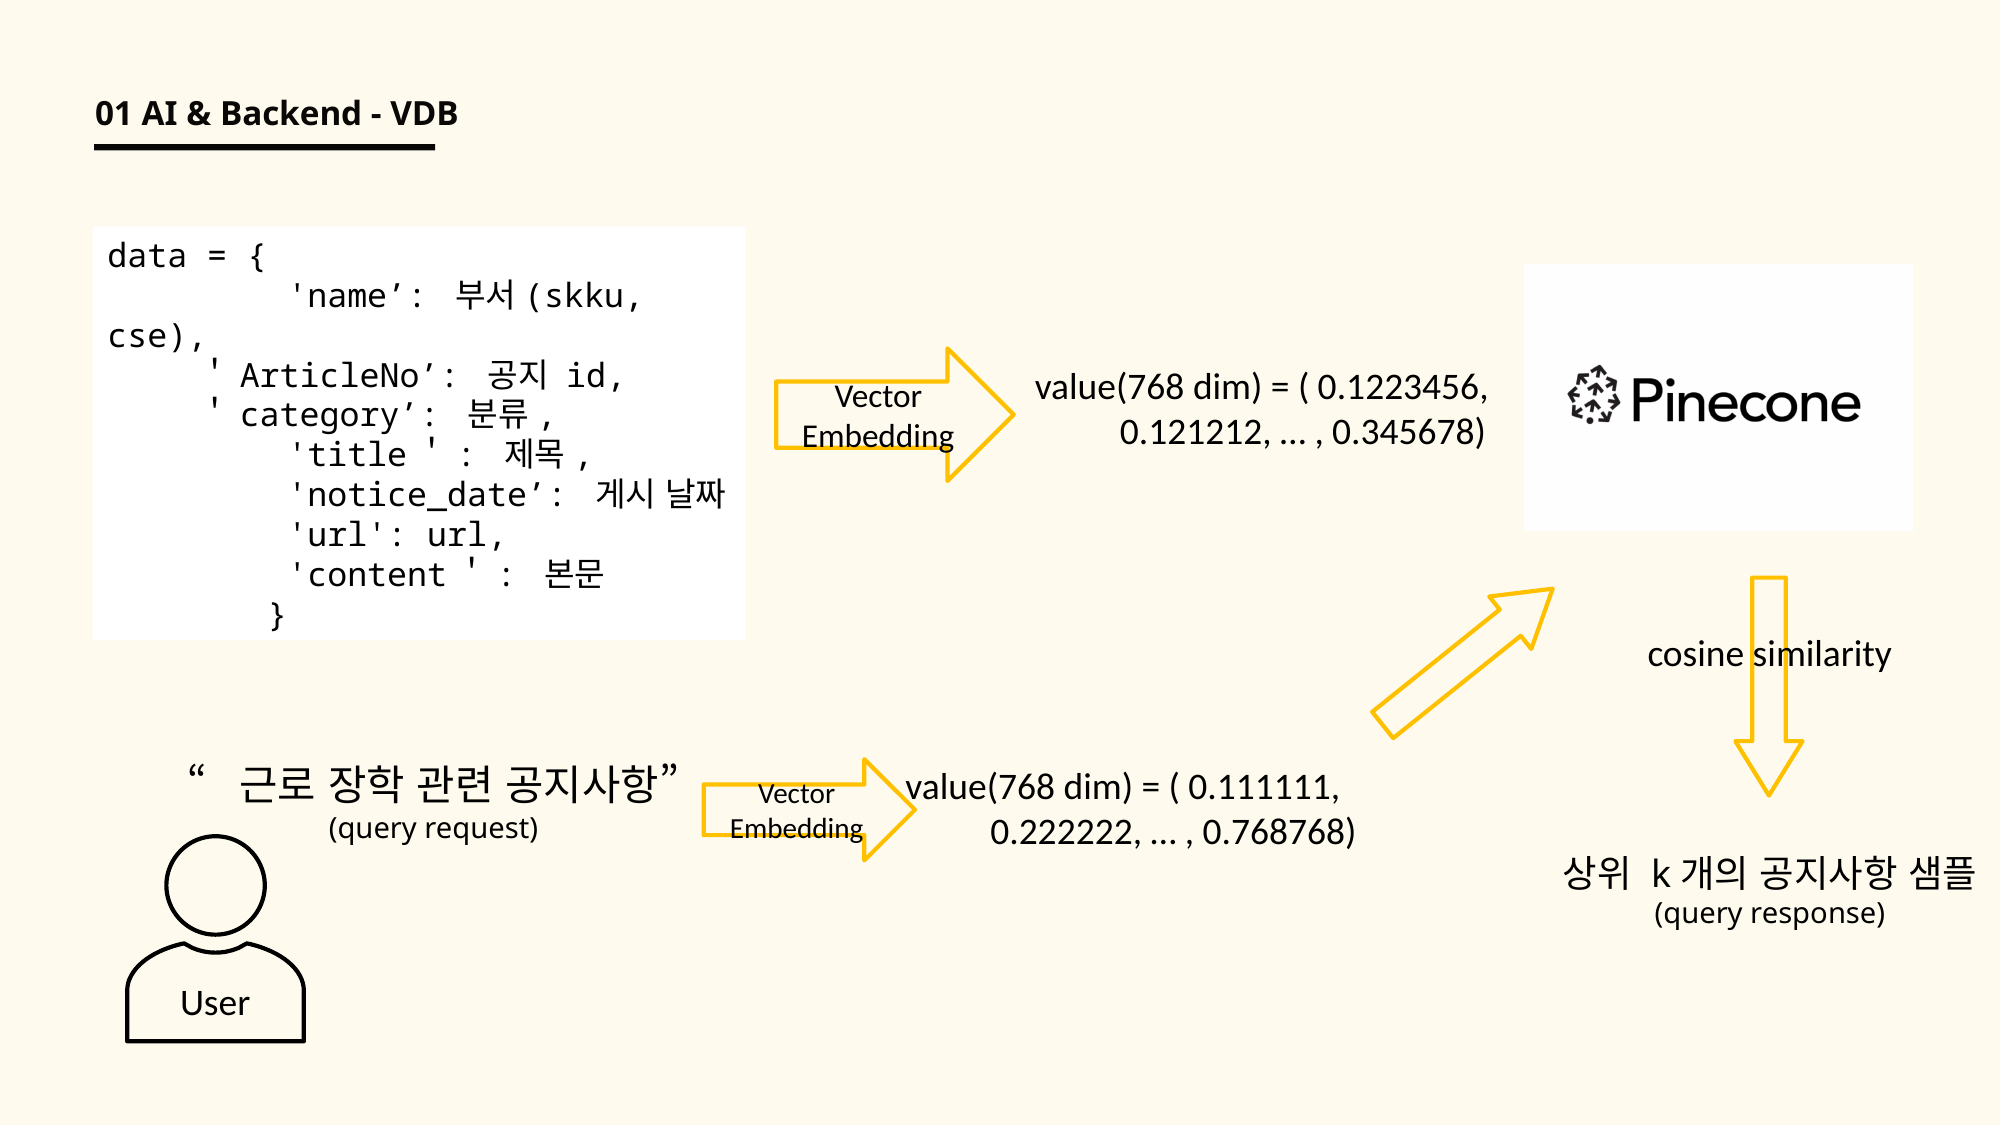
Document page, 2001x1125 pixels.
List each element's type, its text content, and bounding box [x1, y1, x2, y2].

picture [1523, 264, 1913, 531]
text_box [1733, 682, 1805, 798]
text_box cosine similarity [1632, 621, 1908, 682]
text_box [126, 835, 305, 1042]
text_box data = { 'name’: 부서(skku, cse), ＇ArticleNo’: 공지 id, ＇category’: 분류, 'title＇: 제목, 'notice_date’: 게시 날짜 'url': url, 'content＇: 본문 } [92, 226, 746, 641]
text_box Vector Embedding [701, 757, 890, 863]
text_box value(768 dim) = ( 0.111111, 0.222222, … , 0.768768) [890, 754, 1372, 860]
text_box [92, 172, 339, 265]
text_box 01 AI & Backend - VDB [94, 83, 481, 133]
text_box “근로 장학 관련 공지사항” (query request) [172, 751, 695, 852]
text_box Vector Embedding [774, 346, 1016, 483]
text_box 상위 k개의 공지사항 샘플 (query response) [1547, 842, 1992, 937]
text_box [1750, 575, 1788, 621]
text_box [1370, 586, 1555, 741]
text_box value(768 dim) = ( 0.1223456, 0.121212, … , 0.345678) [1020, 354, 1504, 460]
